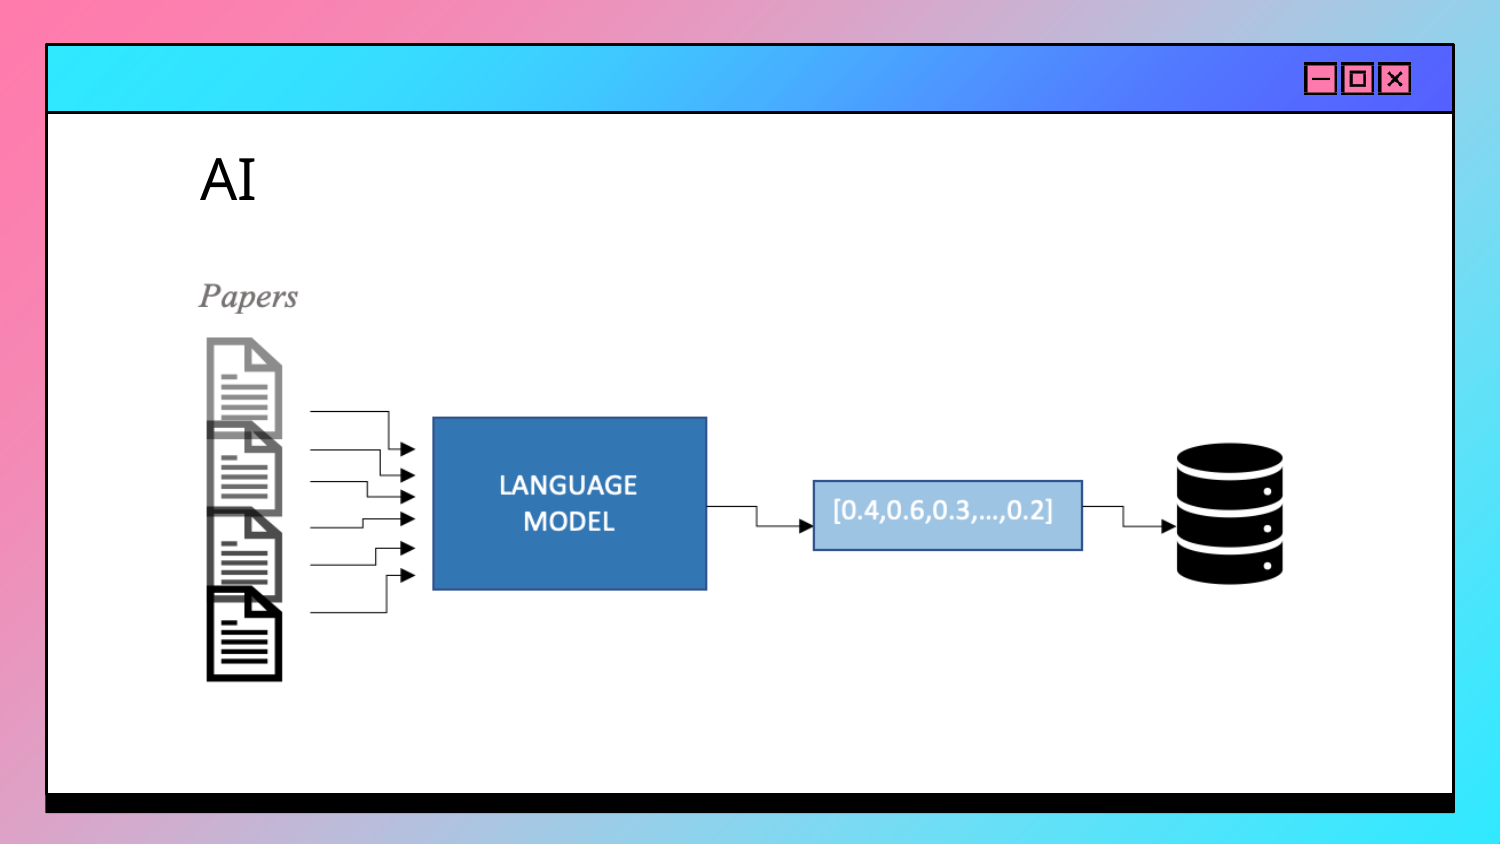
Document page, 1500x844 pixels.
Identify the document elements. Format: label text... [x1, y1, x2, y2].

picture [0, 0, 1500, 844]
title AI [187, 142, 712, 213]
